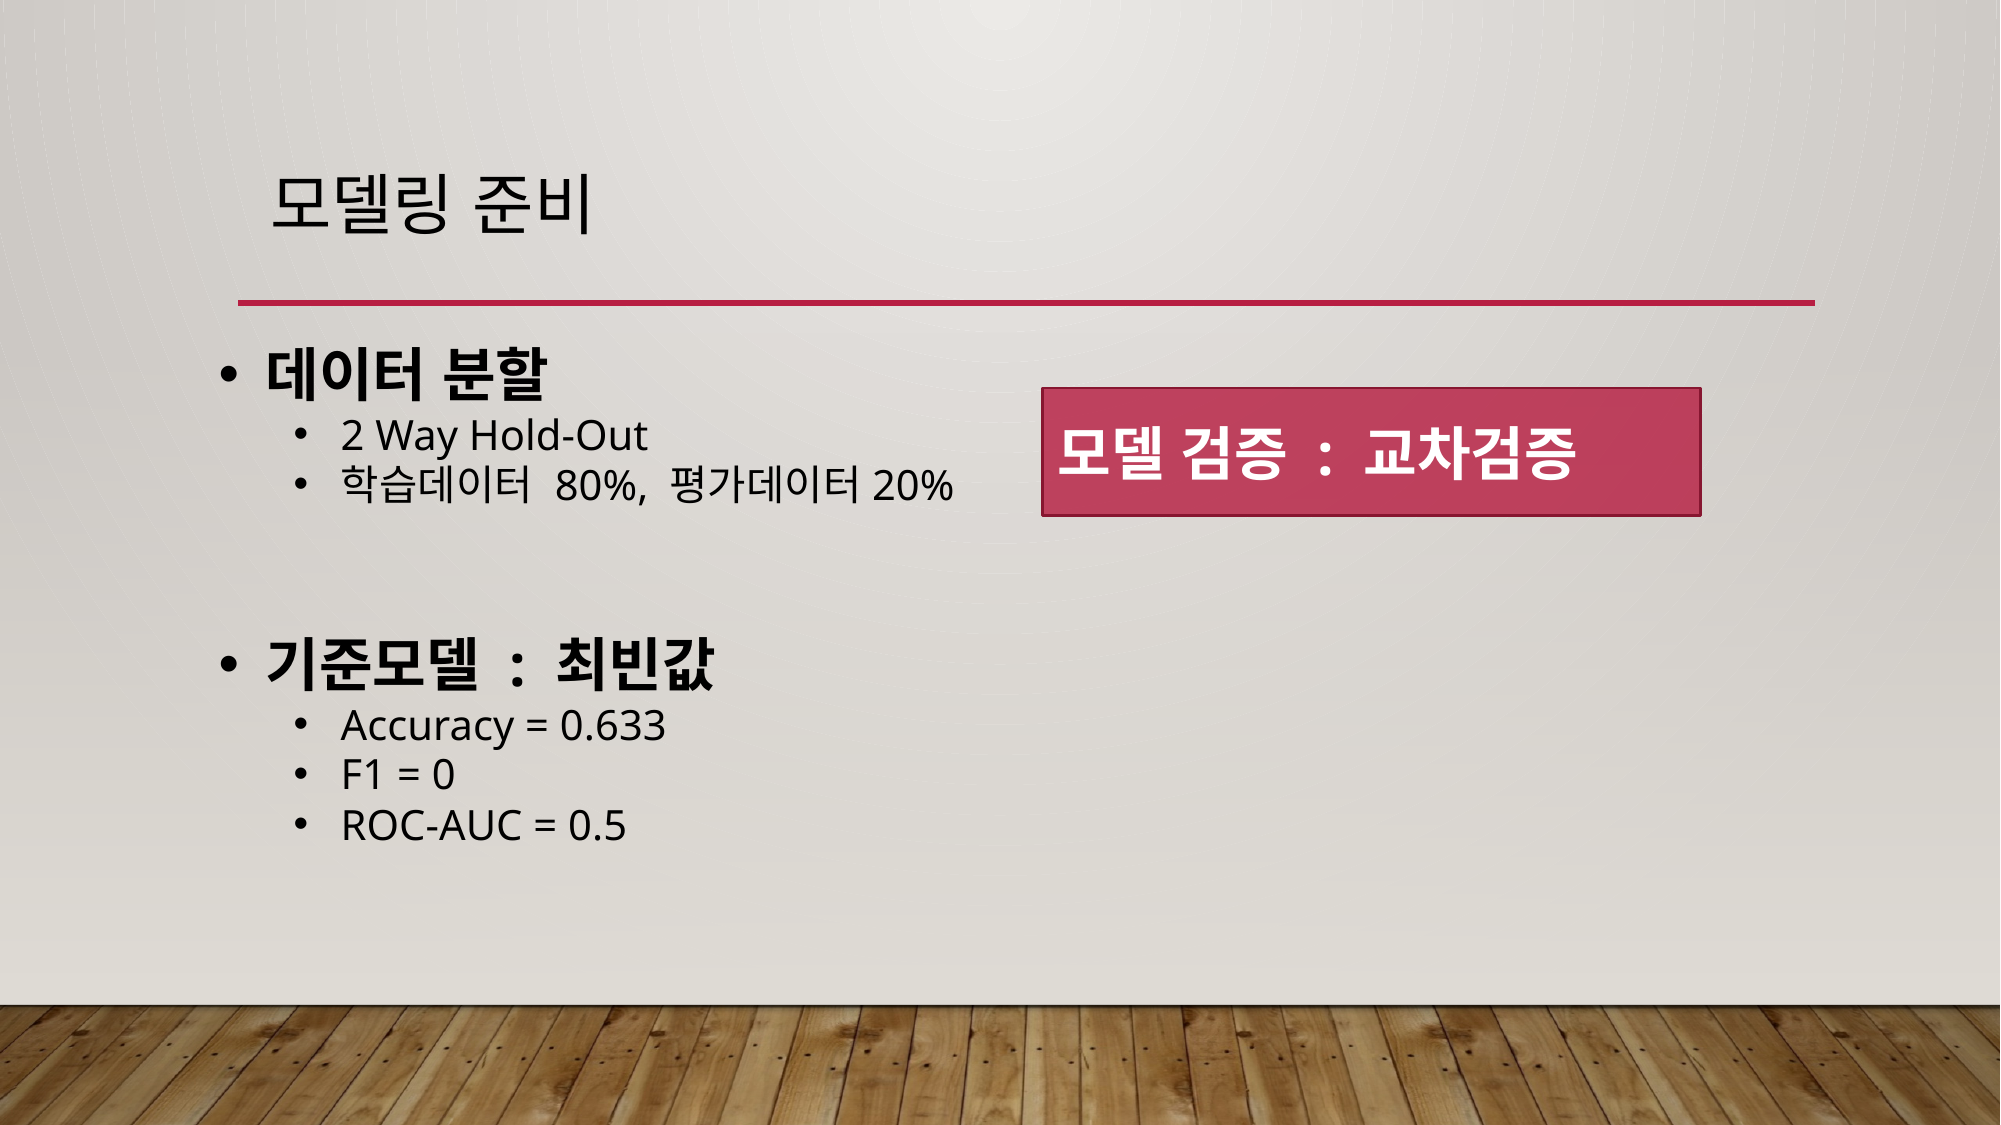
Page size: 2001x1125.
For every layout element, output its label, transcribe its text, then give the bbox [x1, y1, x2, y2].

text_box 데이터 분할 2 Way Hold-Out 학습데이터 80%, 평가데이터20% 기준모델 : 최빈값 Accuracy = 0.633 F1 = 0 ROC-AUC = 0.5 [203, 330, 1864, 856]
picture [0, 1005, 2000, 1125]
text_box 모델 검증 : 교차검증 [1041, 387, 1702, 517]
title 모델링 준비 [255, 92, 1831, 265]
